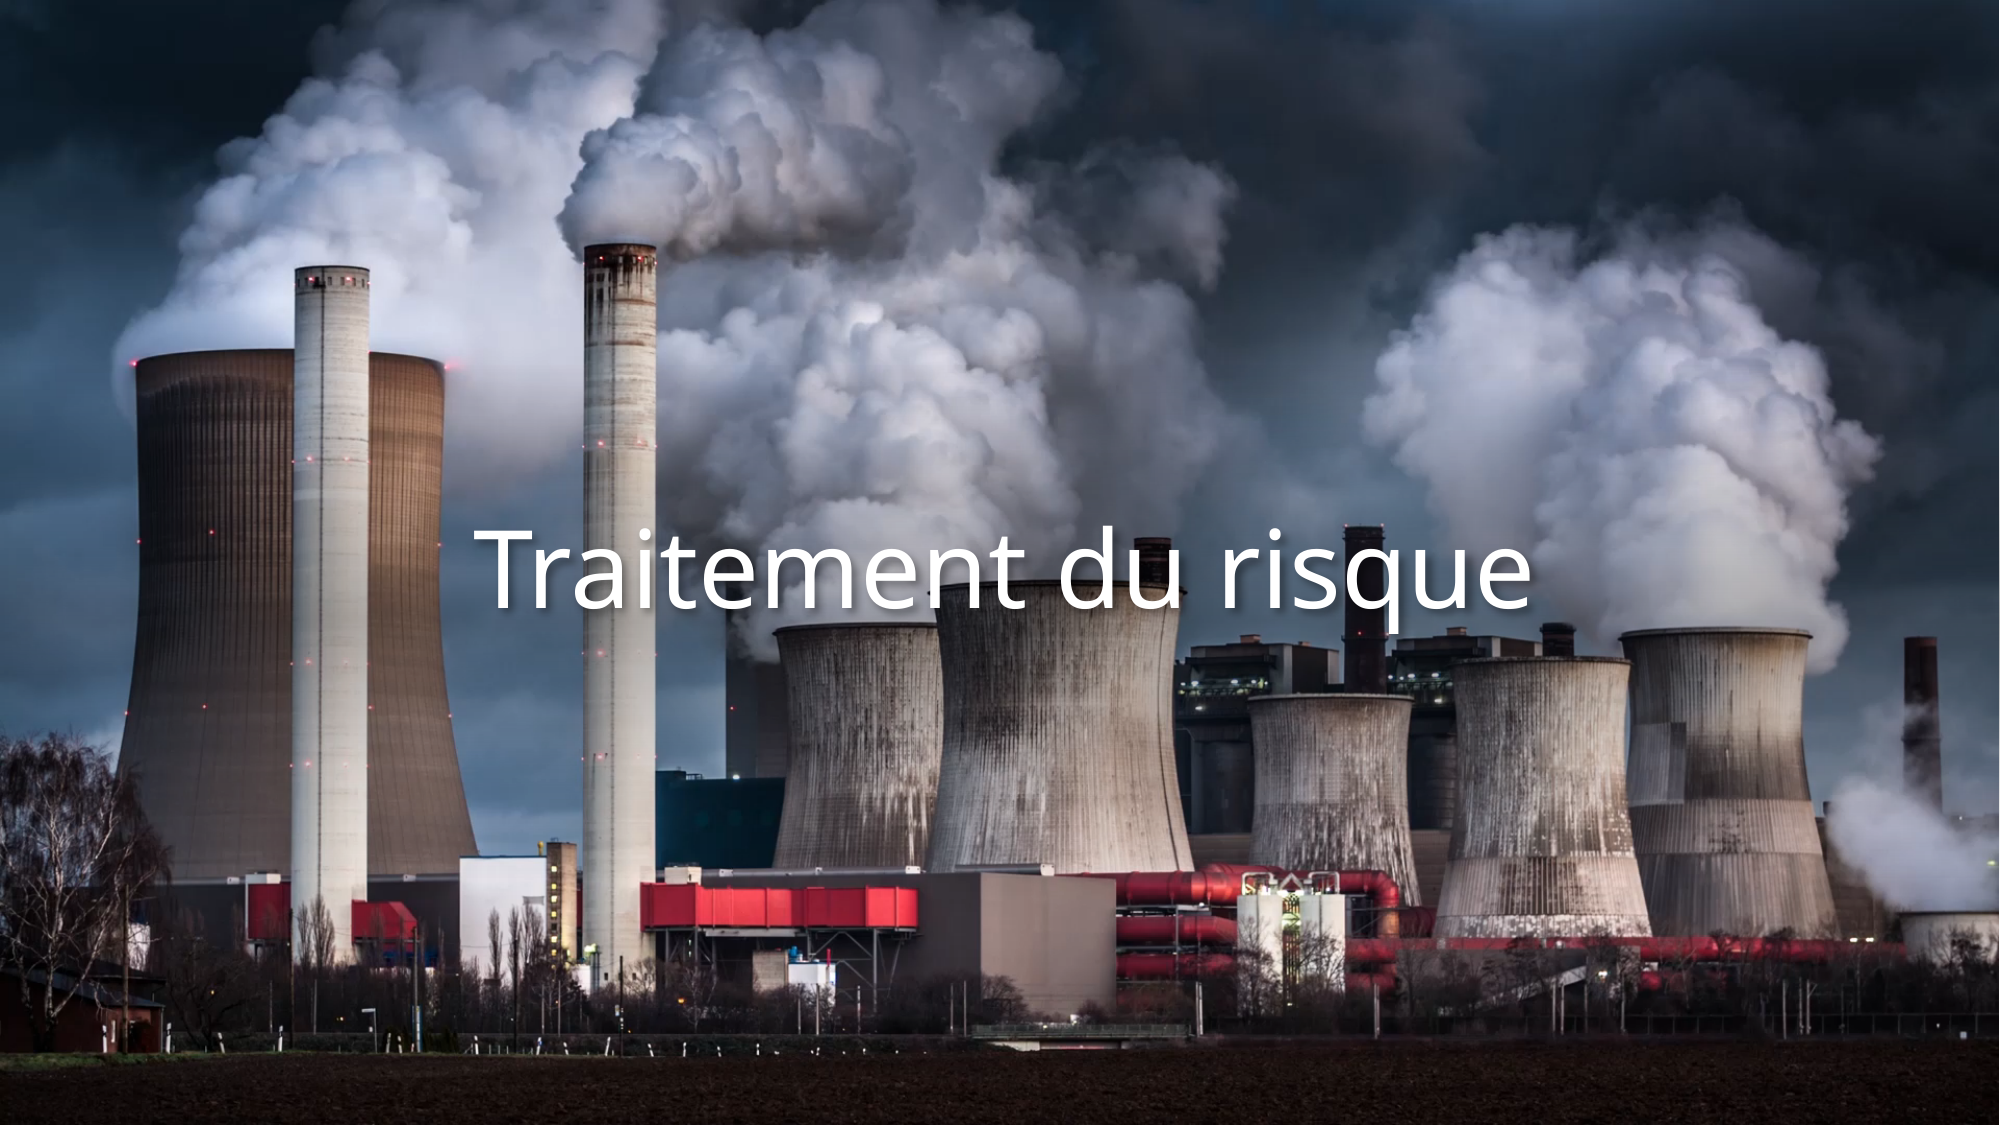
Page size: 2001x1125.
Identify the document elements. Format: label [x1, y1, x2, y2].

text_box [0, 0, 2000, 1125]
